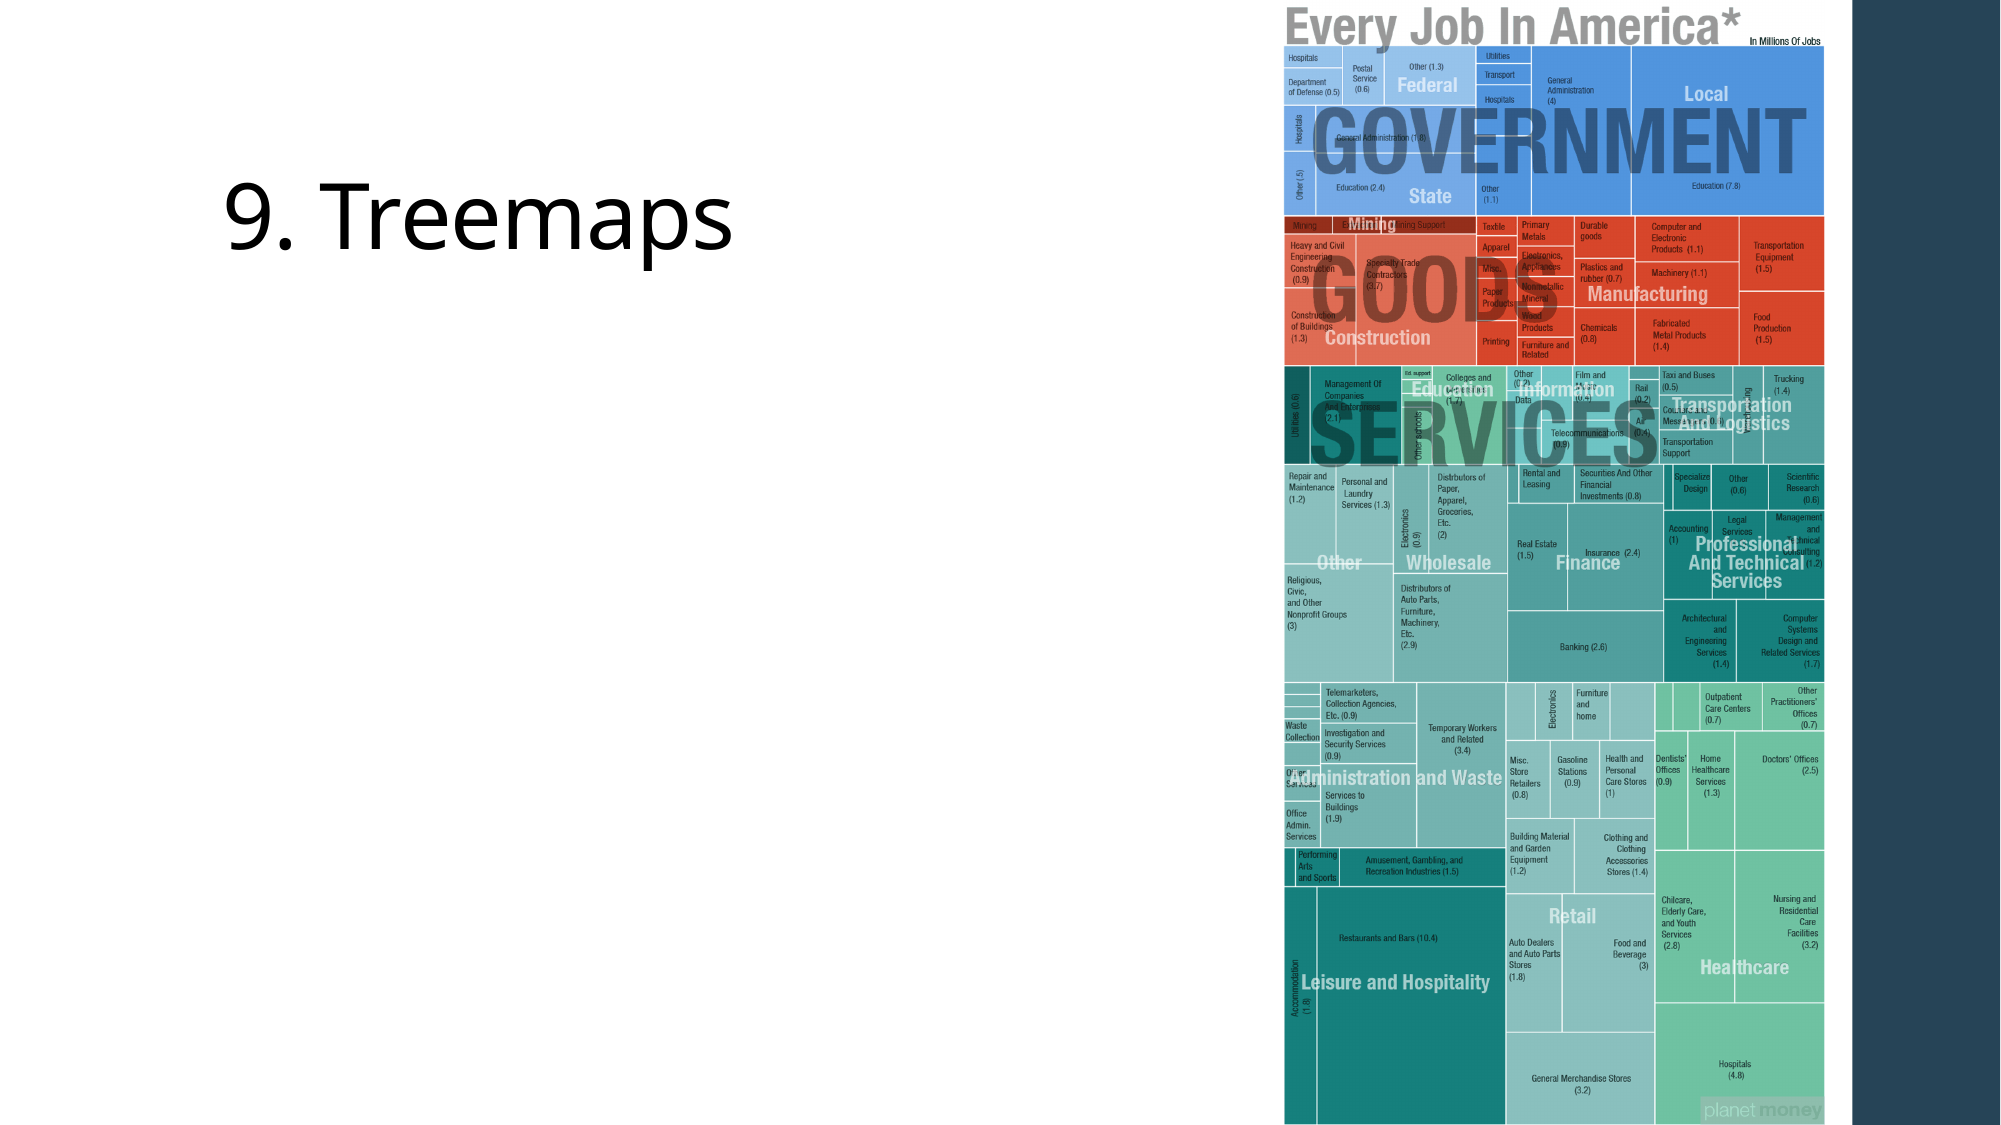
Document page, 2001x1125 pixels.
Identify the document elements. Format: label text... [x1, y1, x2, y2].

picture [1282, 0, 1825, 1125]
title 9. Treemaps [206, 60, 1275, 278]
